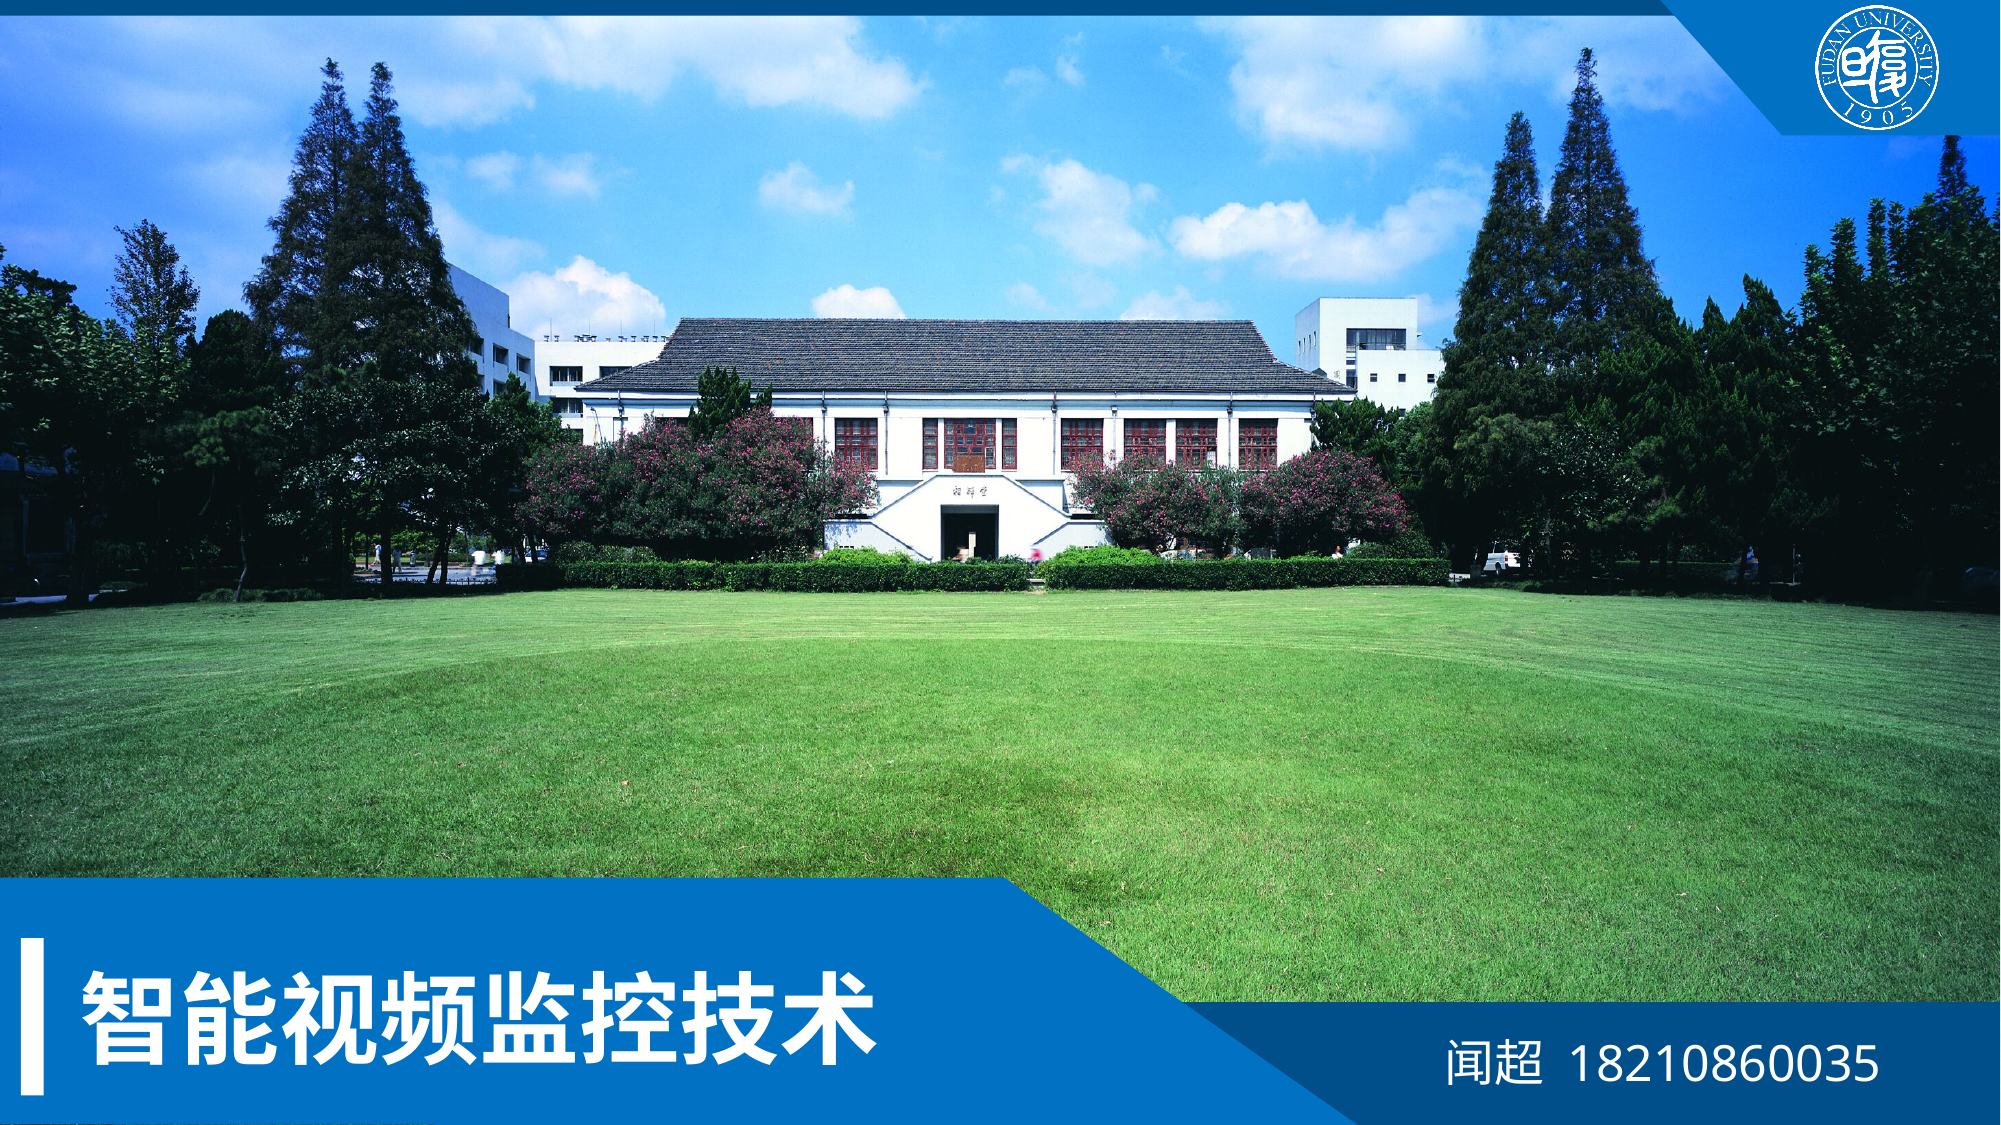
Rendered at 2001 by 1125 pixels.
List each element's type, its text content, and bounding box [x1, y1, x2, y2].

picture [1815, 5, 1939, 130]
title 智能视频监控技术 [64, 954, 1108, 1086]
subtitle 闻超 18210860035 [1337, 1031, 1989, 1115]
picture [0, 0, 2001, 1125]
